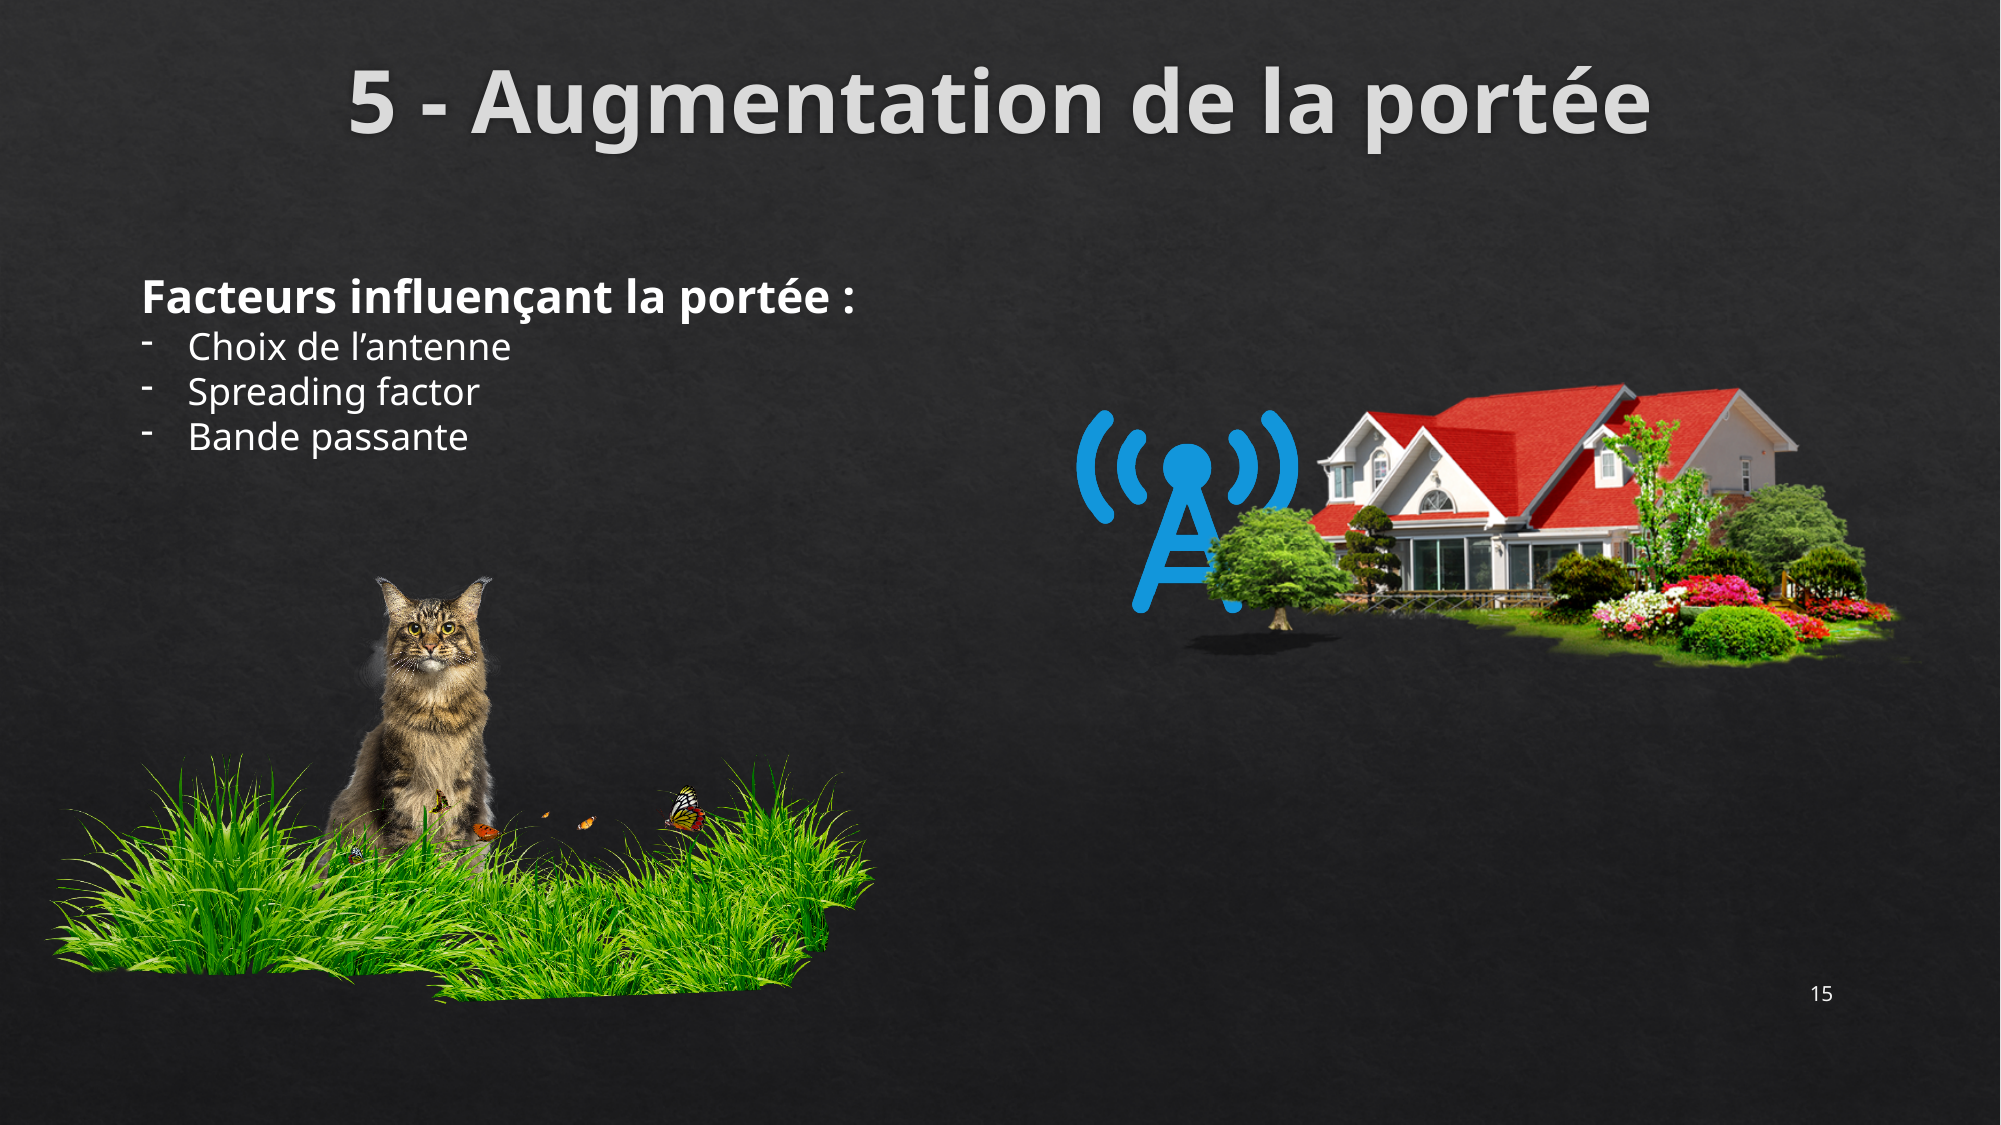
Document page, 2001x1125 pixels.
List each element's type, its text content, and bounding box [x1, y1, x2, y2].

title 5 - Augmentation de la portée [151, 19, 1850, 179]
text_box Facteurs influençant la portée : Choix de l’antenne Spreading factor Bande passante [126, 260, 980, 466]
slide_number 15 [1724, 965, 1849, 1025]
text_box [43, 574, 878, 1004]
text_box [1057, 372, 1922, 725]
